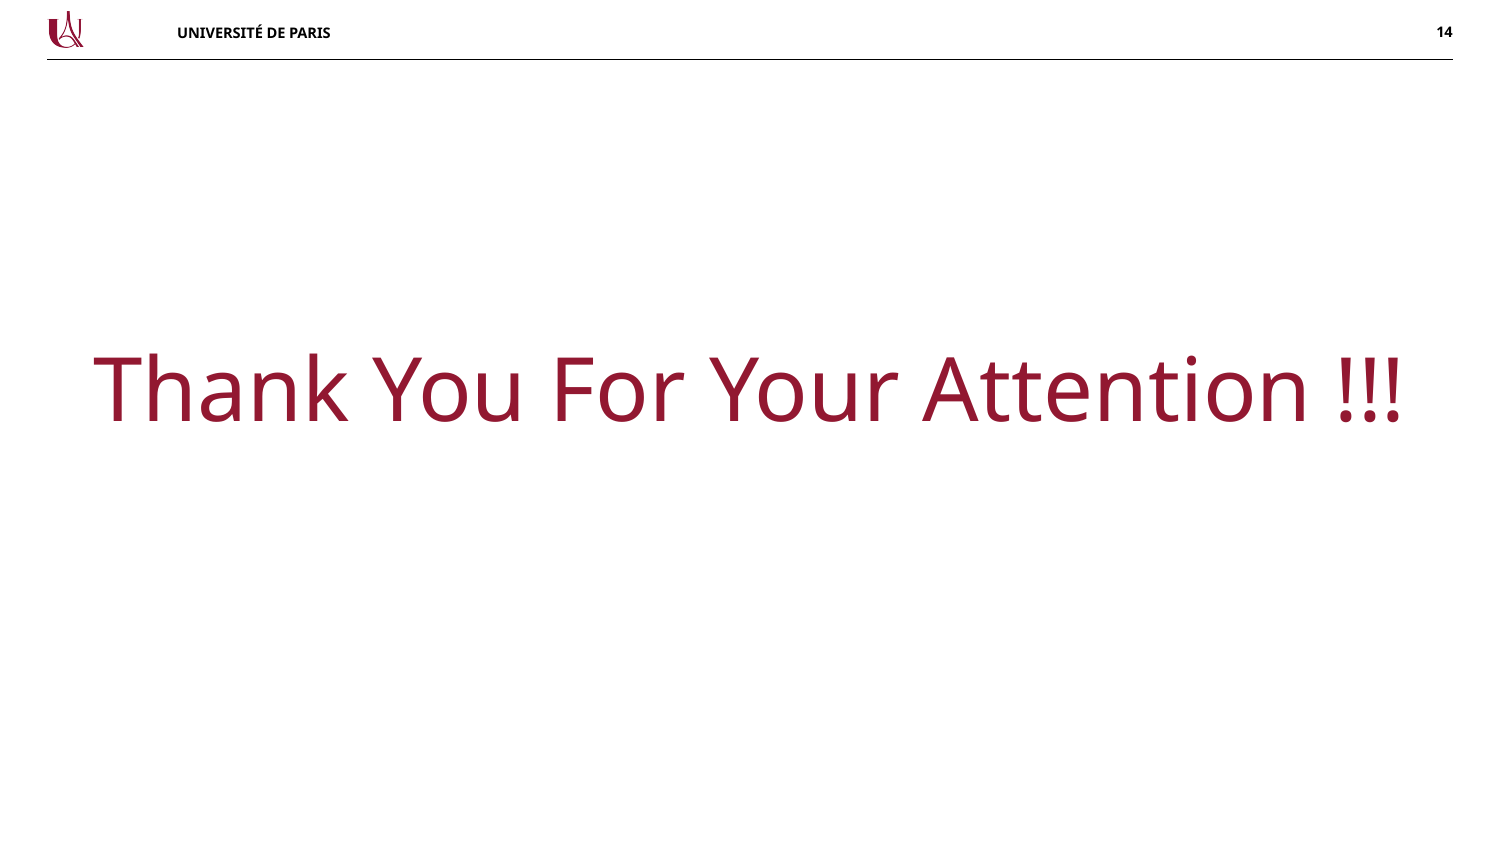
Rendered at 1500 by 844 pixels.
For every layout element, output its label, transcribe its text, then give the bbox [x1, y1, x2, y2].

list Thank You For Your Attention !!! [56, 345, 1444, 499]
picture [47, 11, 84, 48]
